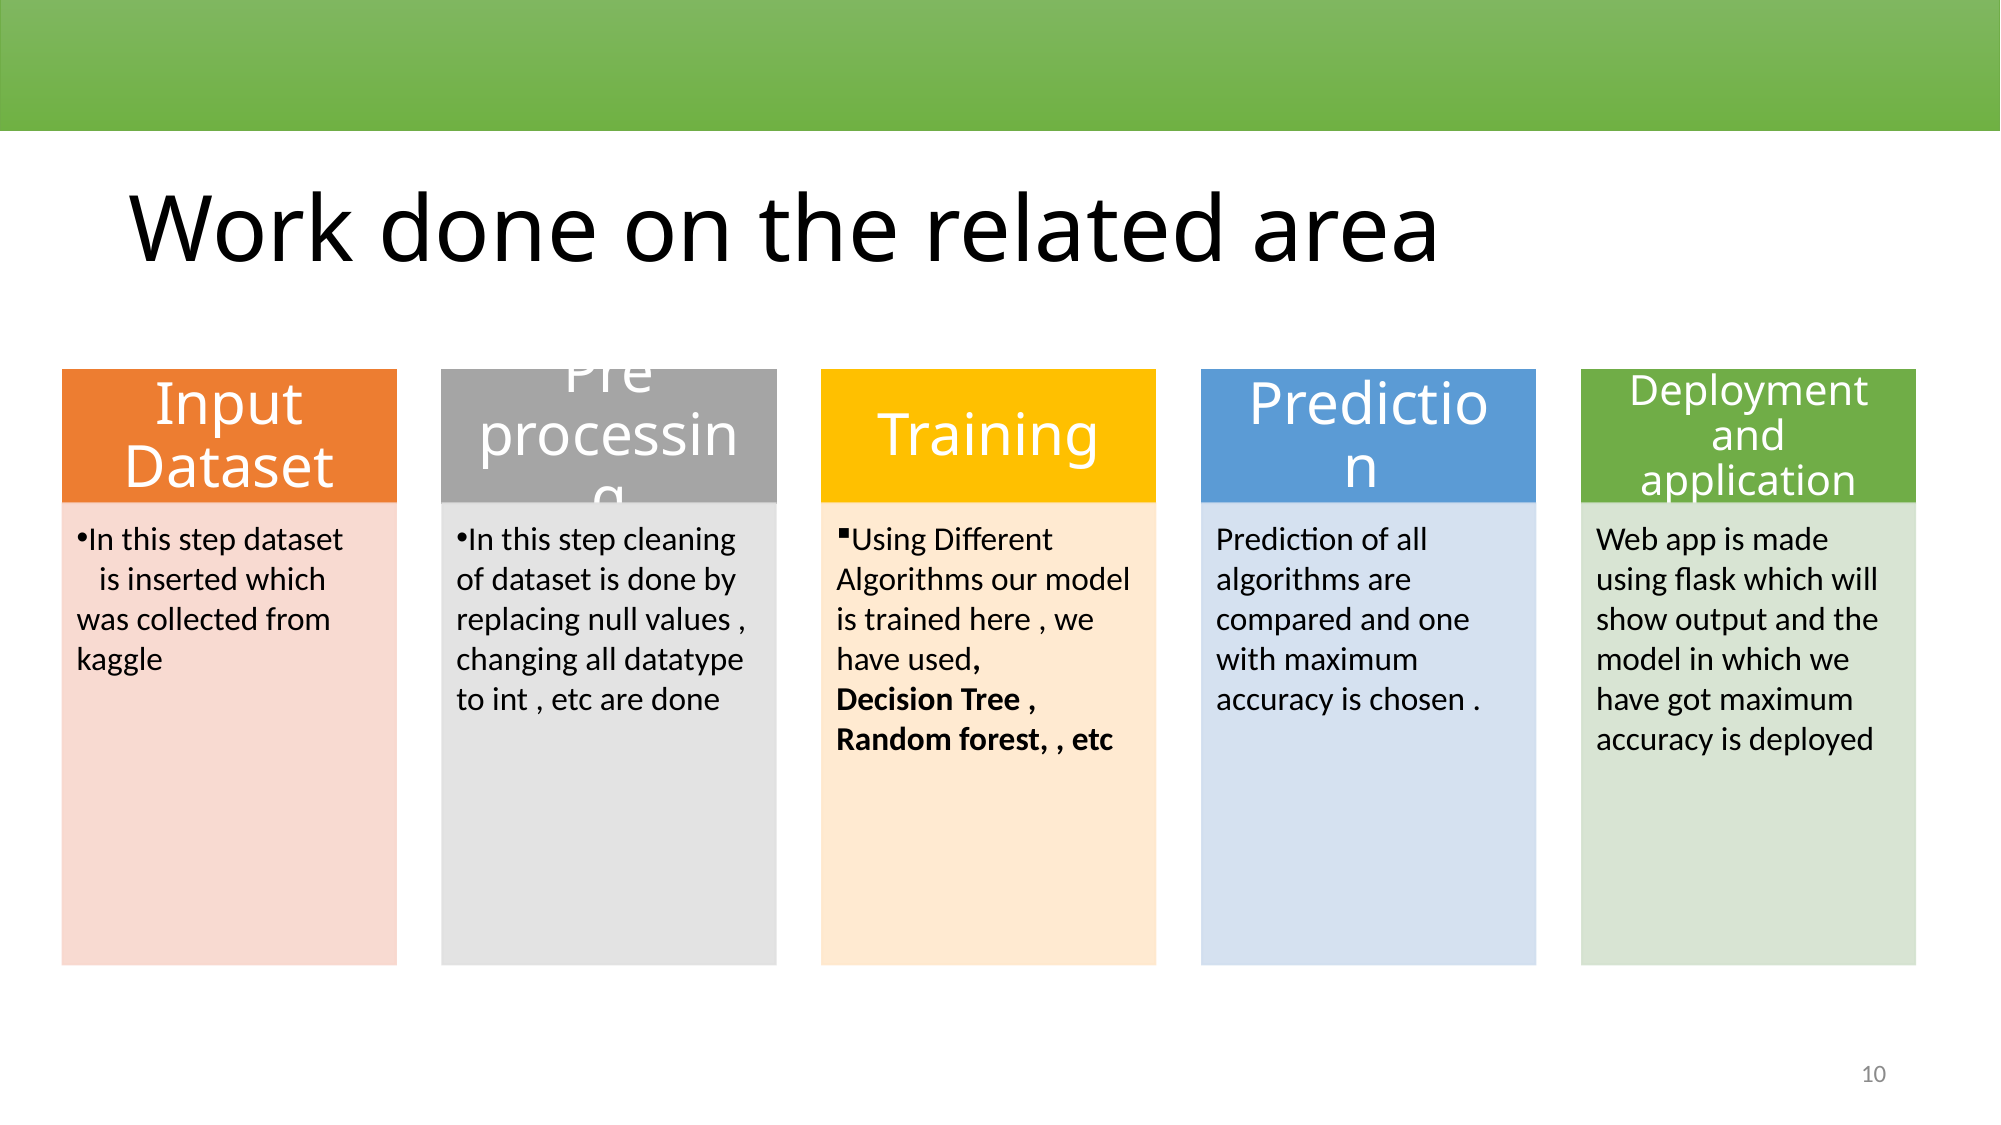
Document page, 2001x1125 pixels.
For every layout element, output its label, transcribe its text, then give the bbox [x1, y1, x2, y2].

slide_number 10 [1791, 1042, 1902, 1103]
title Work done on the related area [114, 145, 1886, 318]
text_box [0, 0, 2000, 131]
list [61, 318, 1917, 1017]
